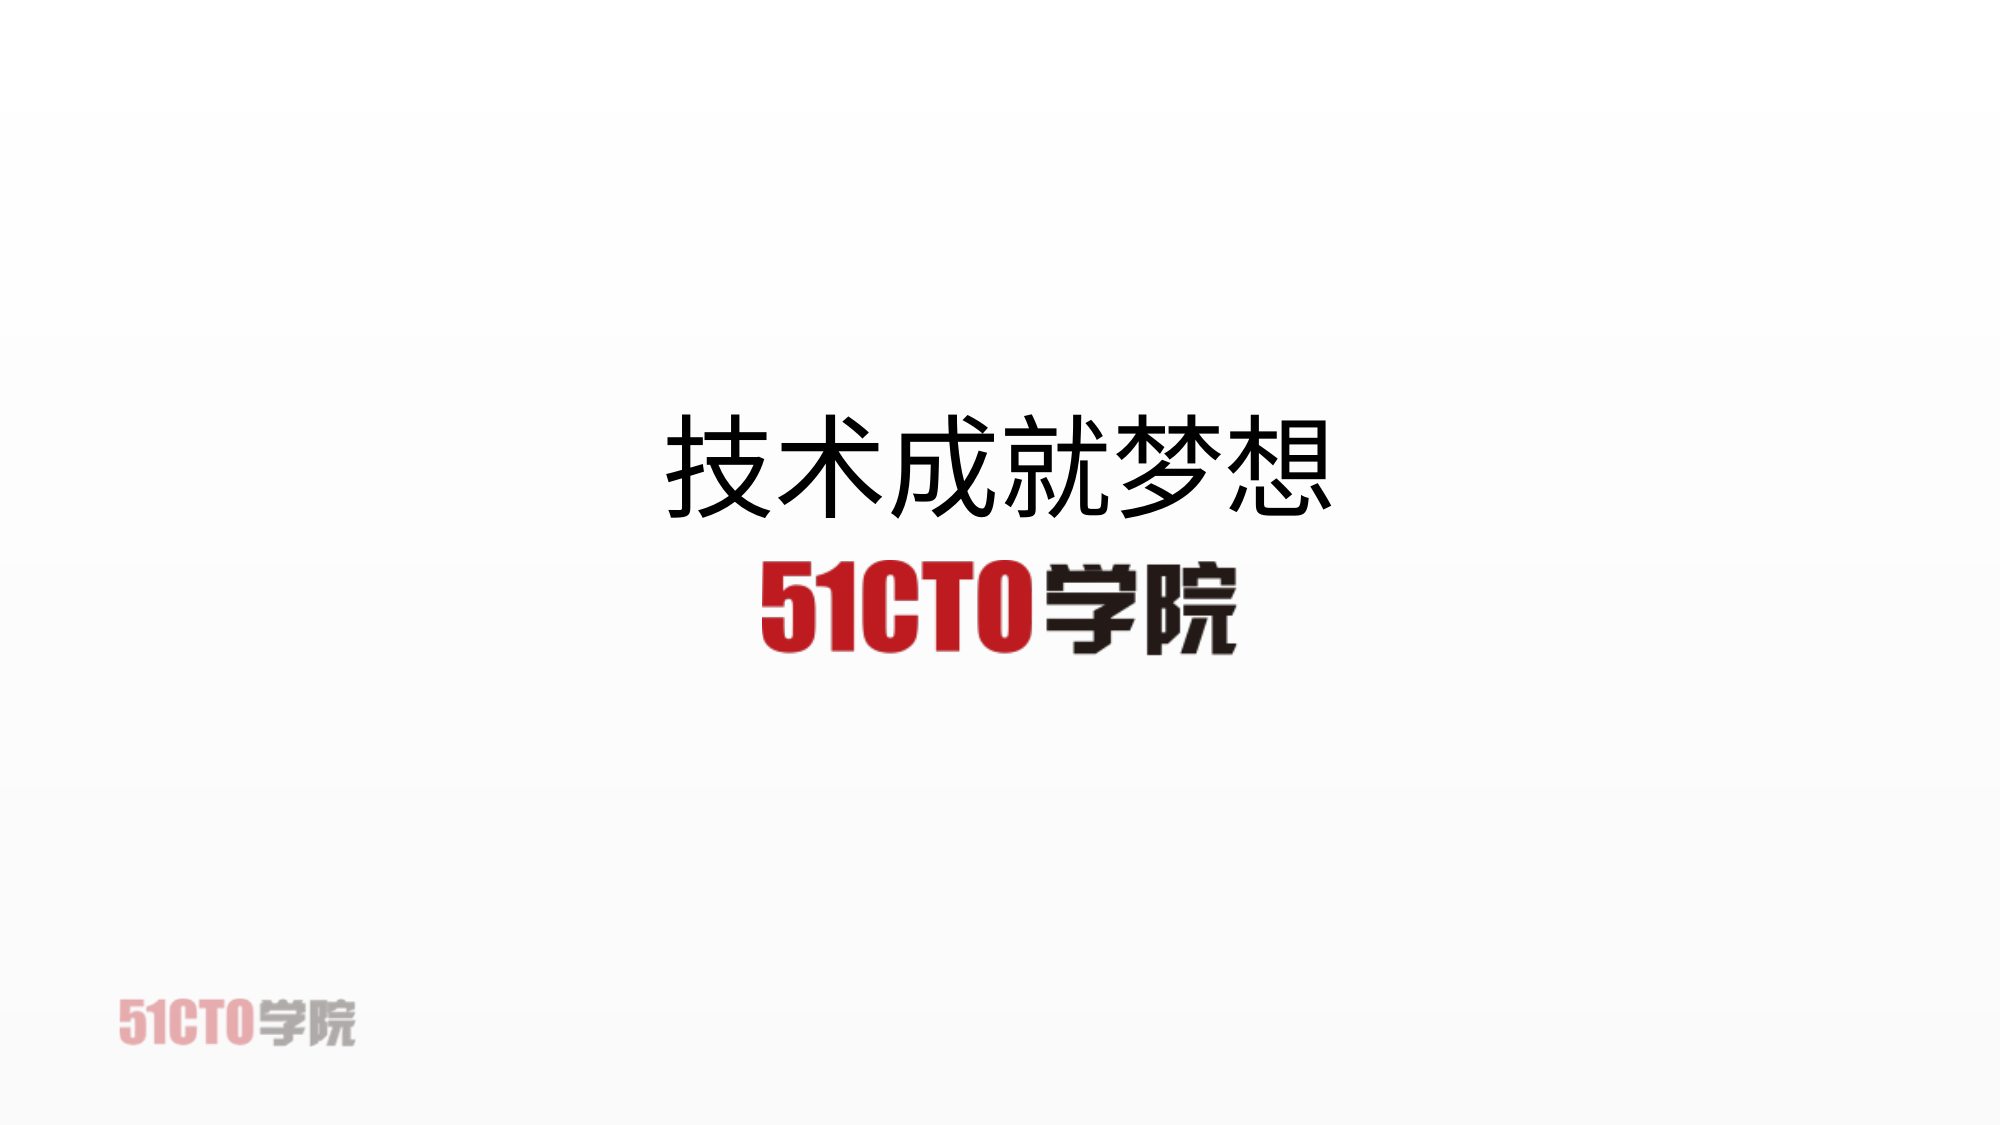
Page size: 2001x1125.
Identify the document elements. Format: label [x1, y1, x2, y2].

picture [762, 560, 1238, 657]
picture [59, 965, 391, 1070]
